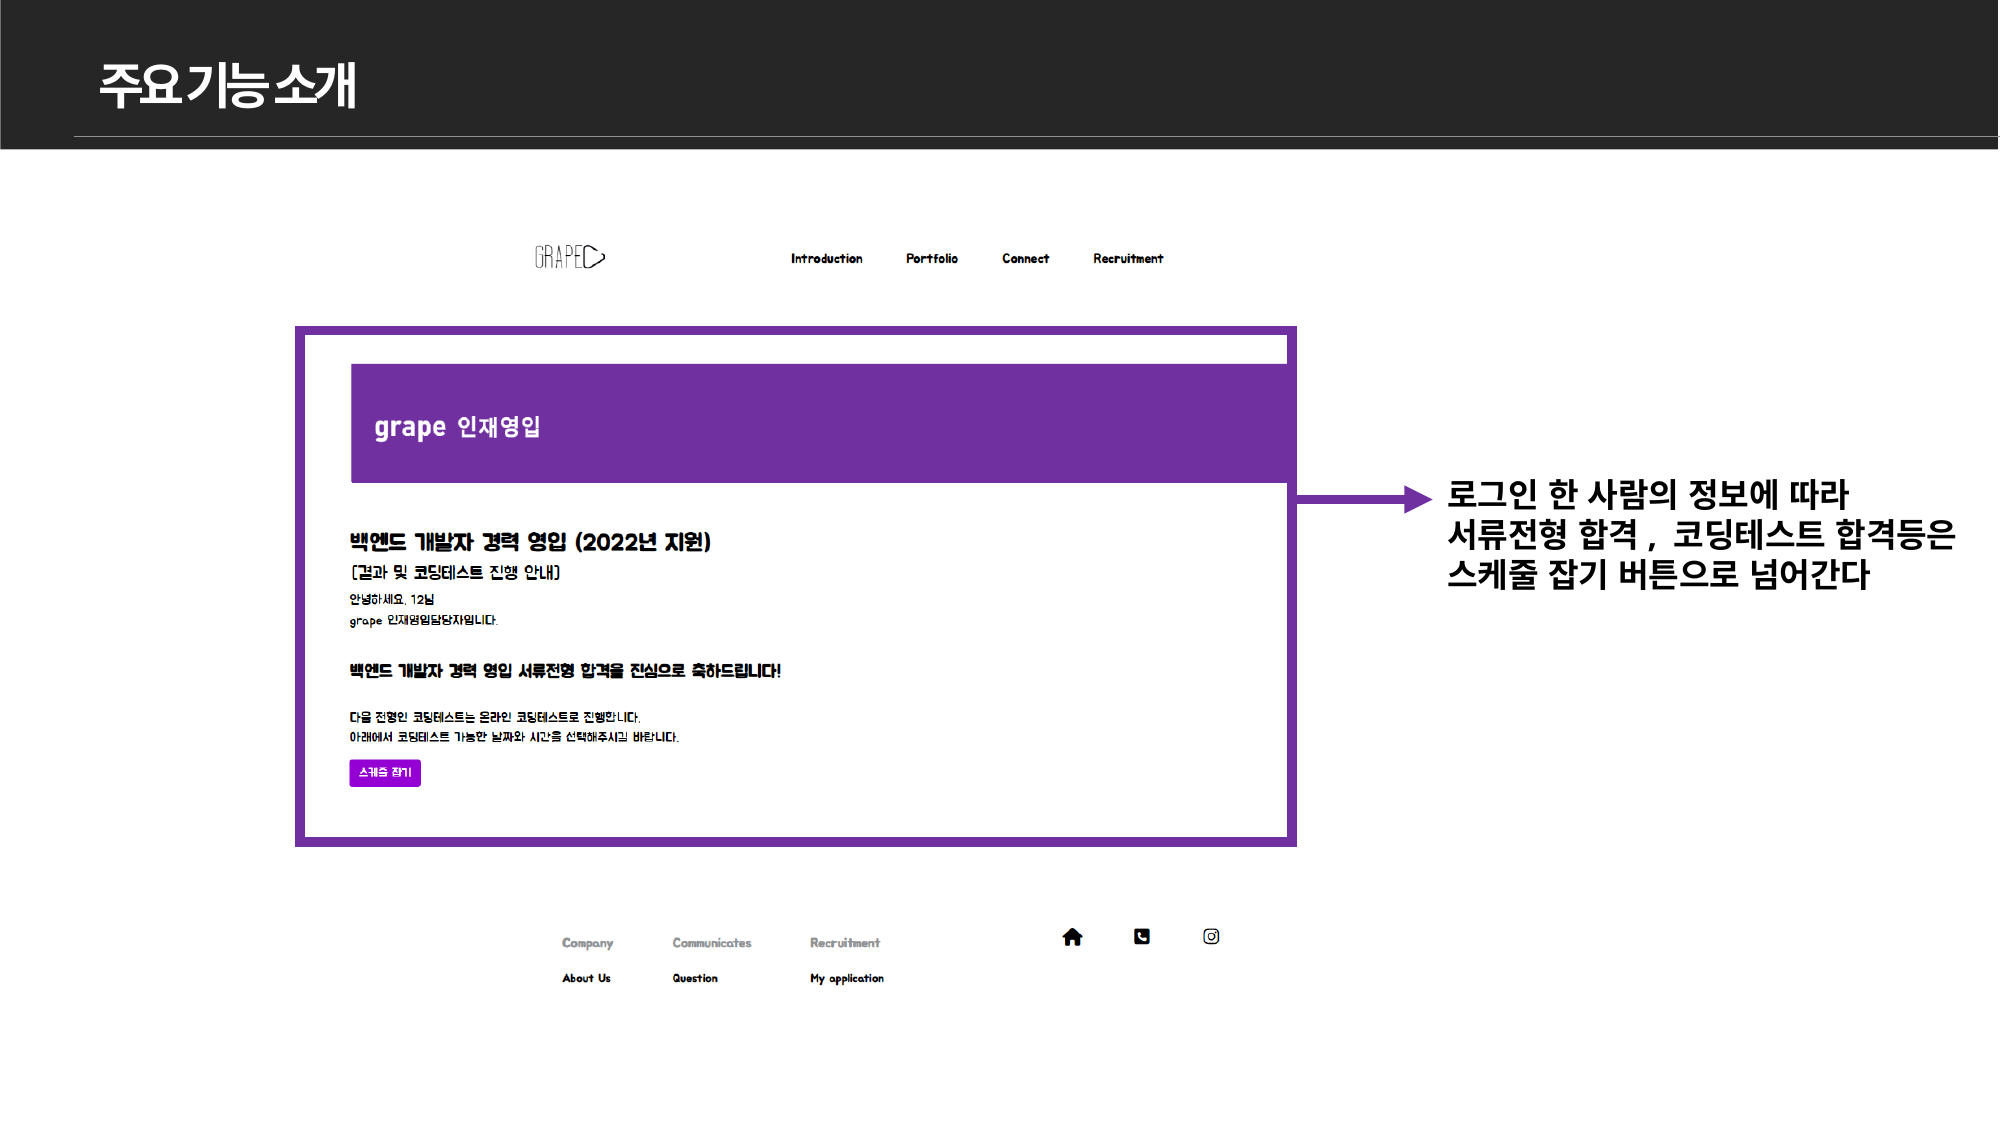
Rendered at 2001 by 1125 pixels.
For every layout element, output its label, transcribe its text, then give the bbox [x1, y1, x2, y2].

text_box 로그인 한 사람의 정보에 따라 서류전형 합격, 코딩테스트 합격등은 스케줄 잡기 버튼으로 넘어간다 [1590, 466, 2000, 602]
picture [50, 220, 1590, 994]
text_box 주요 기능 소개 [83, 46, 375, 122]
text_box [0, 0, 1999, 150]
